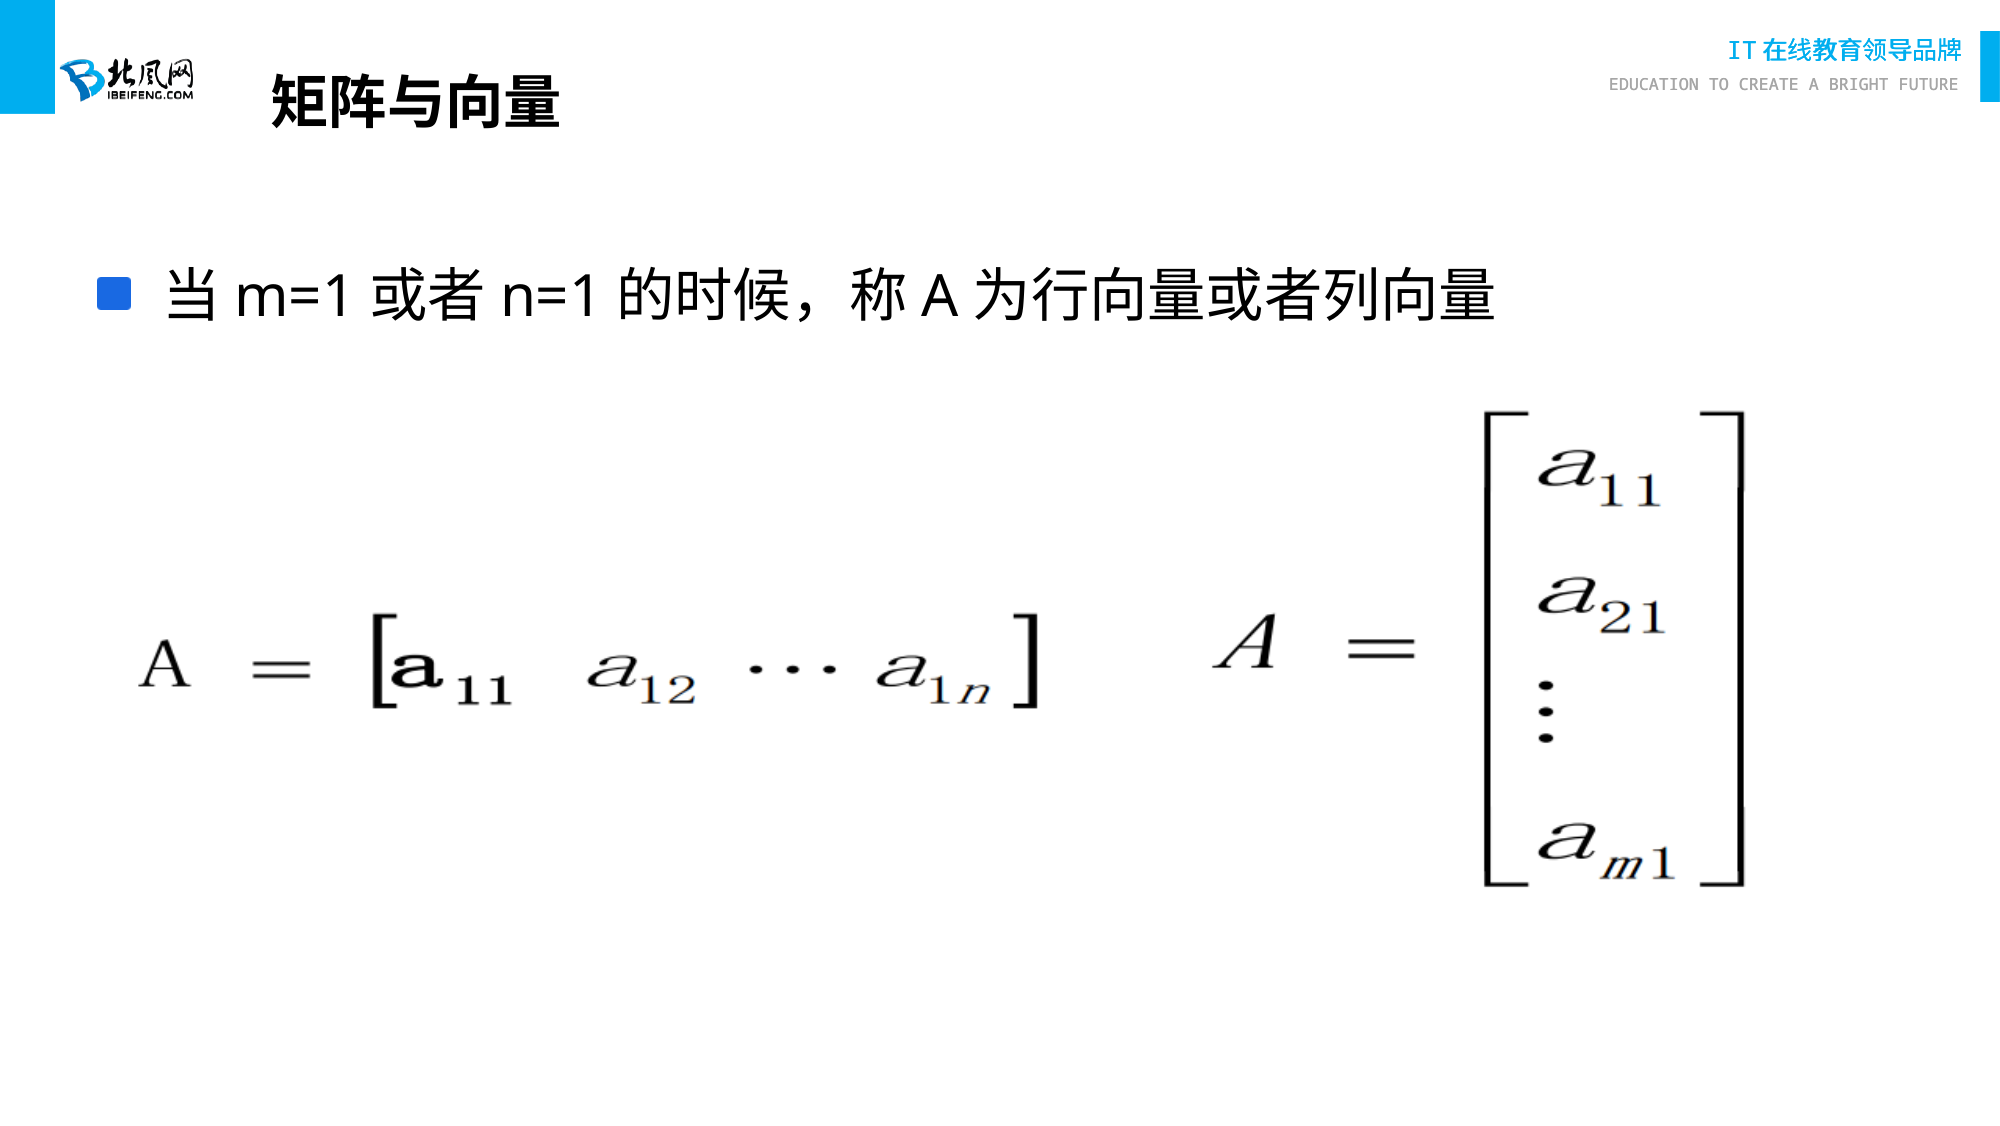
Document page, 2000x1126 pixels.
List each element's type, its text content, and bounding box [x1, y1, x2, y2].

picture [97, 277, 131, 310]
picture [56, 53, 198, 103]
title 矩阵与向量 [255, 42, 1606, 167]
text_box 当m=1或者n=1的时候，称A为行向量或者列向量 [82, 216, 1873, 1033]
picture [112, 386, 1844, 920]
